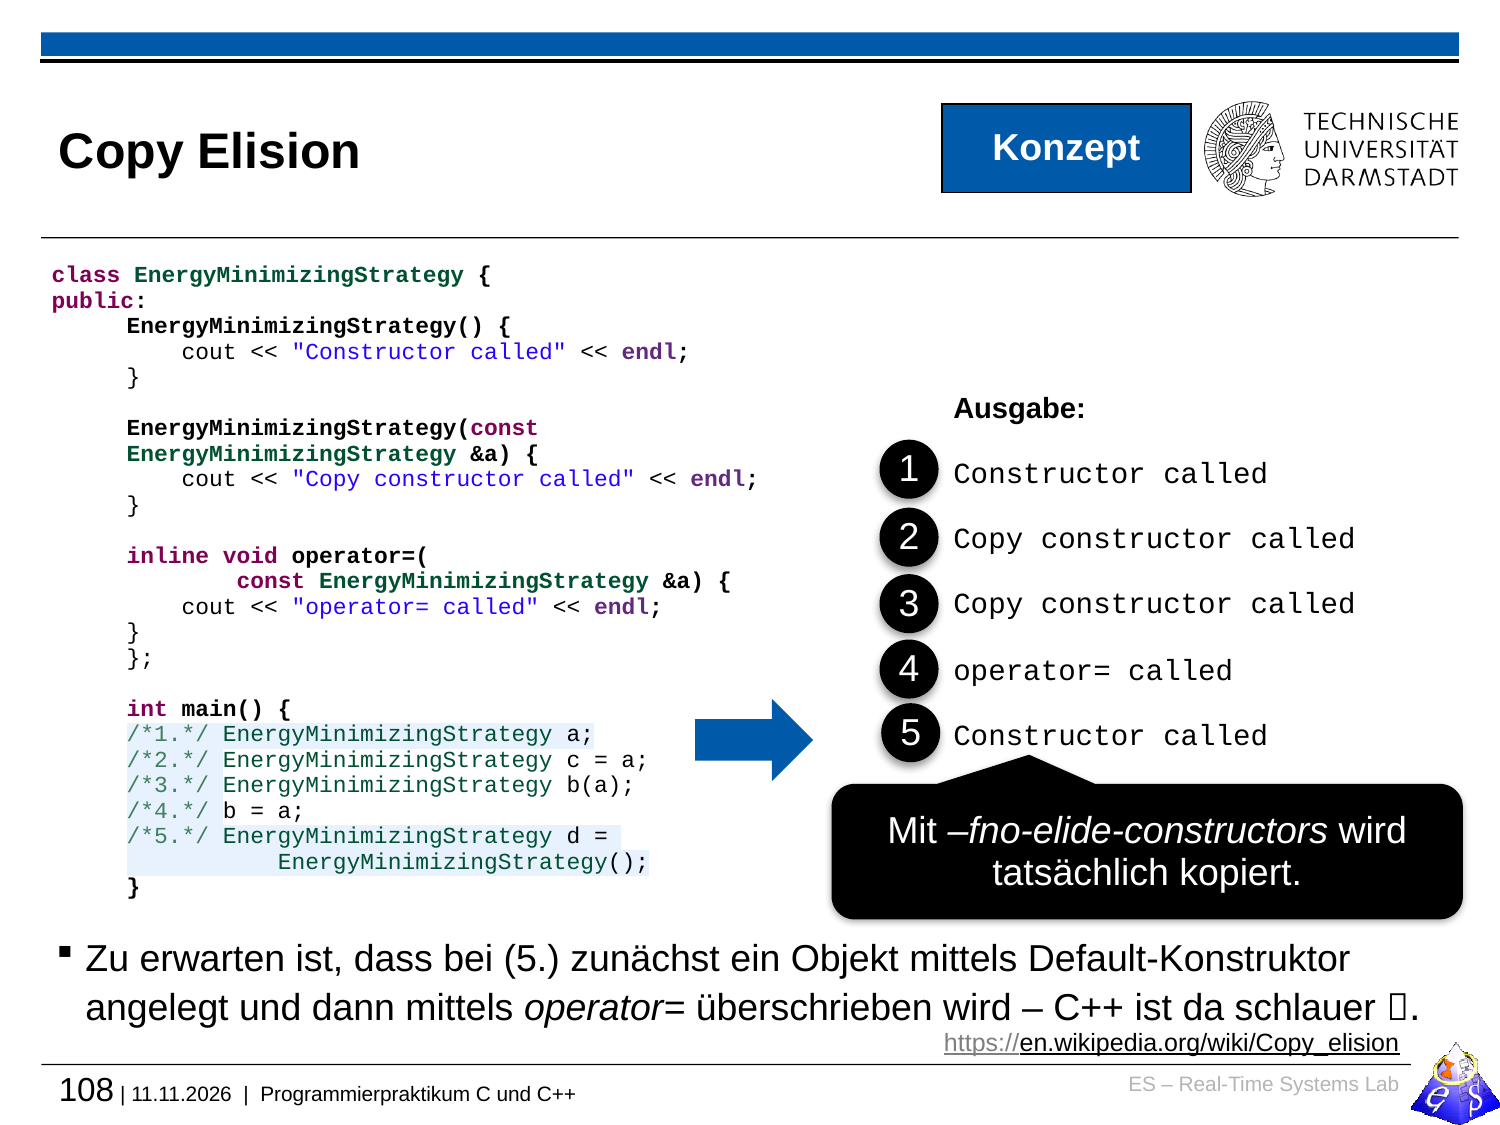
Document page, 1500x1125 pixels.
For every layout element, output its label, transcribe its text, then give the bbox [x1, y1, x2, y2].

text_box 4 [879, 639, 939, 699]
list Zu erwarten ist, dass bei (5.) zunächst ein Objekt mittels Default-Konstruktor angelegt und dann mittels operator= überschrieben wird – C++ ist da schlauer . [41, 926, 1459, 1059]
title Copy Elision [58, 80, 1187, 218]
text_box 2 [879, 507, 939, 567]
text_box class EnergyMinimizingStrategy { public: EnergyMinimizingStrategy() { cout << "Constructor called" << endl; } EnergyMinimizingStrategy(const EnergyMinimizingStrategy &a) { cout << "Copy constructor called" << endl; } inline void operator=( const EnergyMinimizingStrategy &a) { cout << "operator= called" << endl; } }; int main() { /*1.*/ EnergyMinimizingStrategy a; /*2.*/ EnergyMinimizingStrategy c = a; /*3.*/ EnergyMinimizingStrategy b(a); /*4.*/ b = a; /*5.*/ EnergyMinimizingStrategy d = EnergyMinimizingStrategy(); } [36, 254, 806, 908]
text_box 3 [879, 574, 939, 634]
text_box https://en.wikipedia.org/wiki/Copy_elision [929, 1022, 1422, 1065]
text_box Ausgabe: Constructor called Copy constructor called Copy constructor called operator= called Constructor called [938, 384, 1435, 760]
text_box 1 [879, 439, 939, 499]
text_box [695, 698, 814, 782]
picture [1411, 1041, 1500, 1125]
text_box 5 [881, 703, 941, 763]
text_box Mit –fno-elide-constructors wird tatsächlich kopiert. [831, 754, 1463, 920]
picture [1187, 84, 1483, 214]
text_box Konzept [941, 104, 1191, 193]
